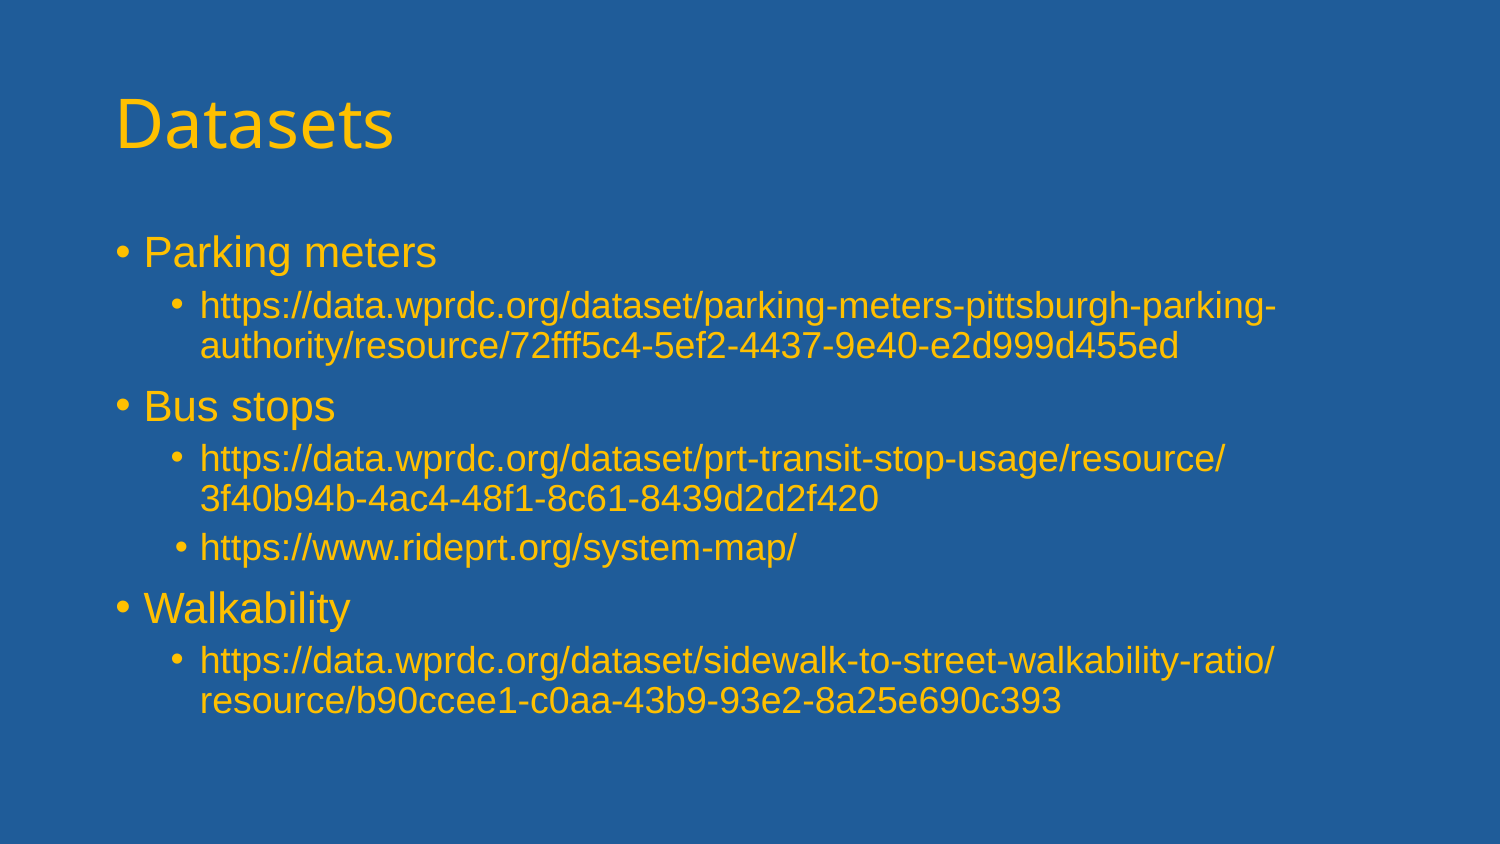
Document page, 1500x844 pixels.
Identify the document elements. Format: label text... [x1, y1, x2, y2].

title Datasets [103, 44, 1397, 208]
list Parking meters https://data.wprdc.org/dataset/parking-meters-pittsburgh-parking-authority/resource/72fff5c4-5ef2-4437-9e40-e2d999d455ed Bus stops https://data.wprdc.org/dataset/prt-transit-stop-usage/resource/3f40b94b-4ac4-48f1-8c61-8439d2d2f420 https://www.rideprt.org/system-map/ Walkability https://data.wprdc.org/dataset/sidewalk-to-street-walkability-ratio/resource/b90ccee1-c0aa-43b9-93e2-8a25e690c393 [103, 224, 1397, 760]
